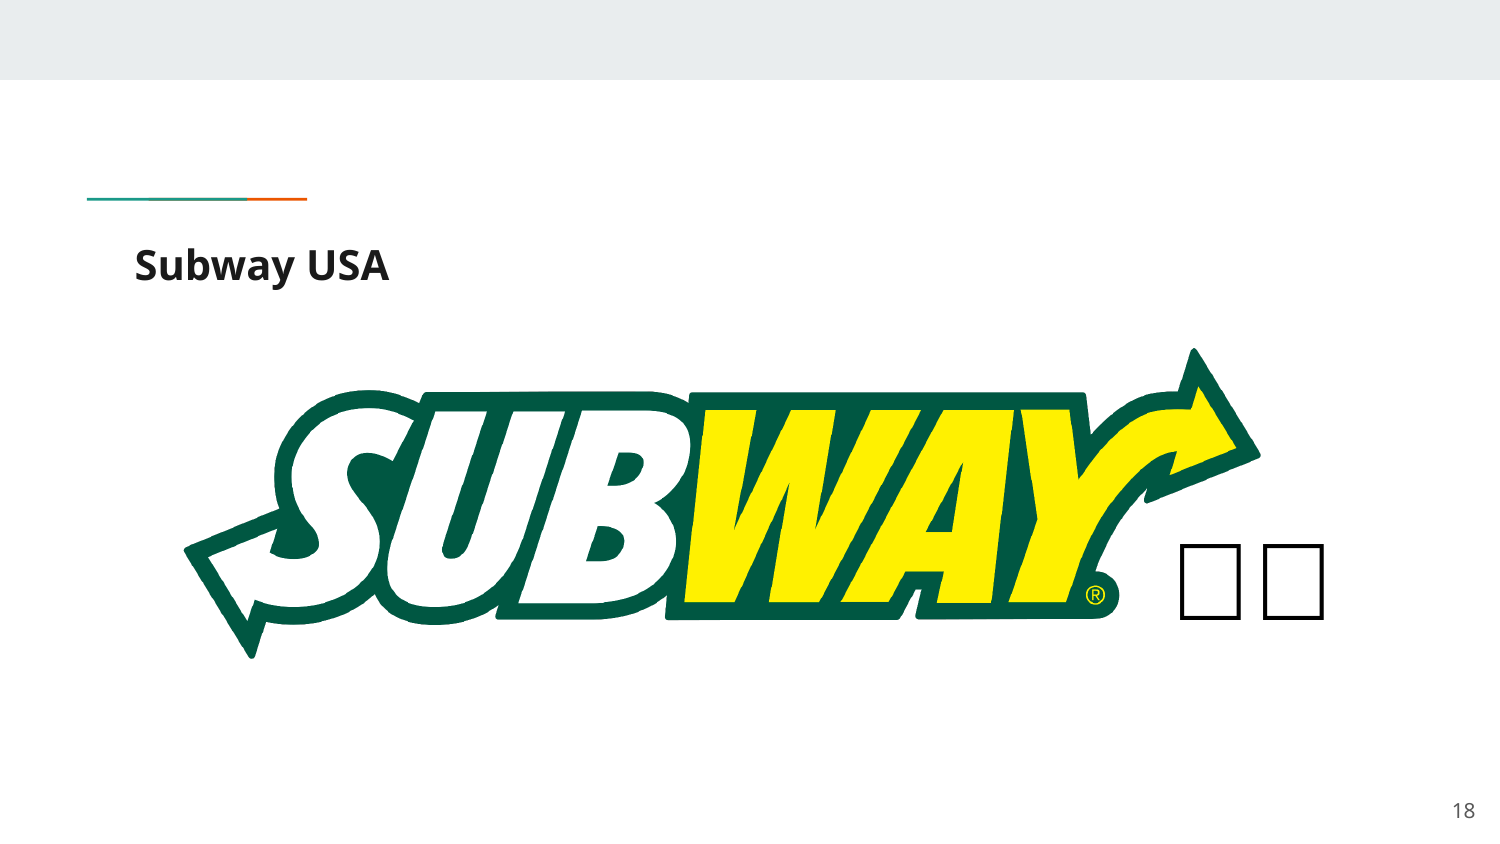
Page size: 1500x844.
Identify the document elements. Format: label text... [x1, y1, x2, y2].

text_box Subway USA [119, 216, 1381, 305]
picture [182, 348, 1261, 659]
slide_number ‹#› [1400, 779, 1491, 844]
text_box 🇺🇸 [1266, 494, 1500, 658]
